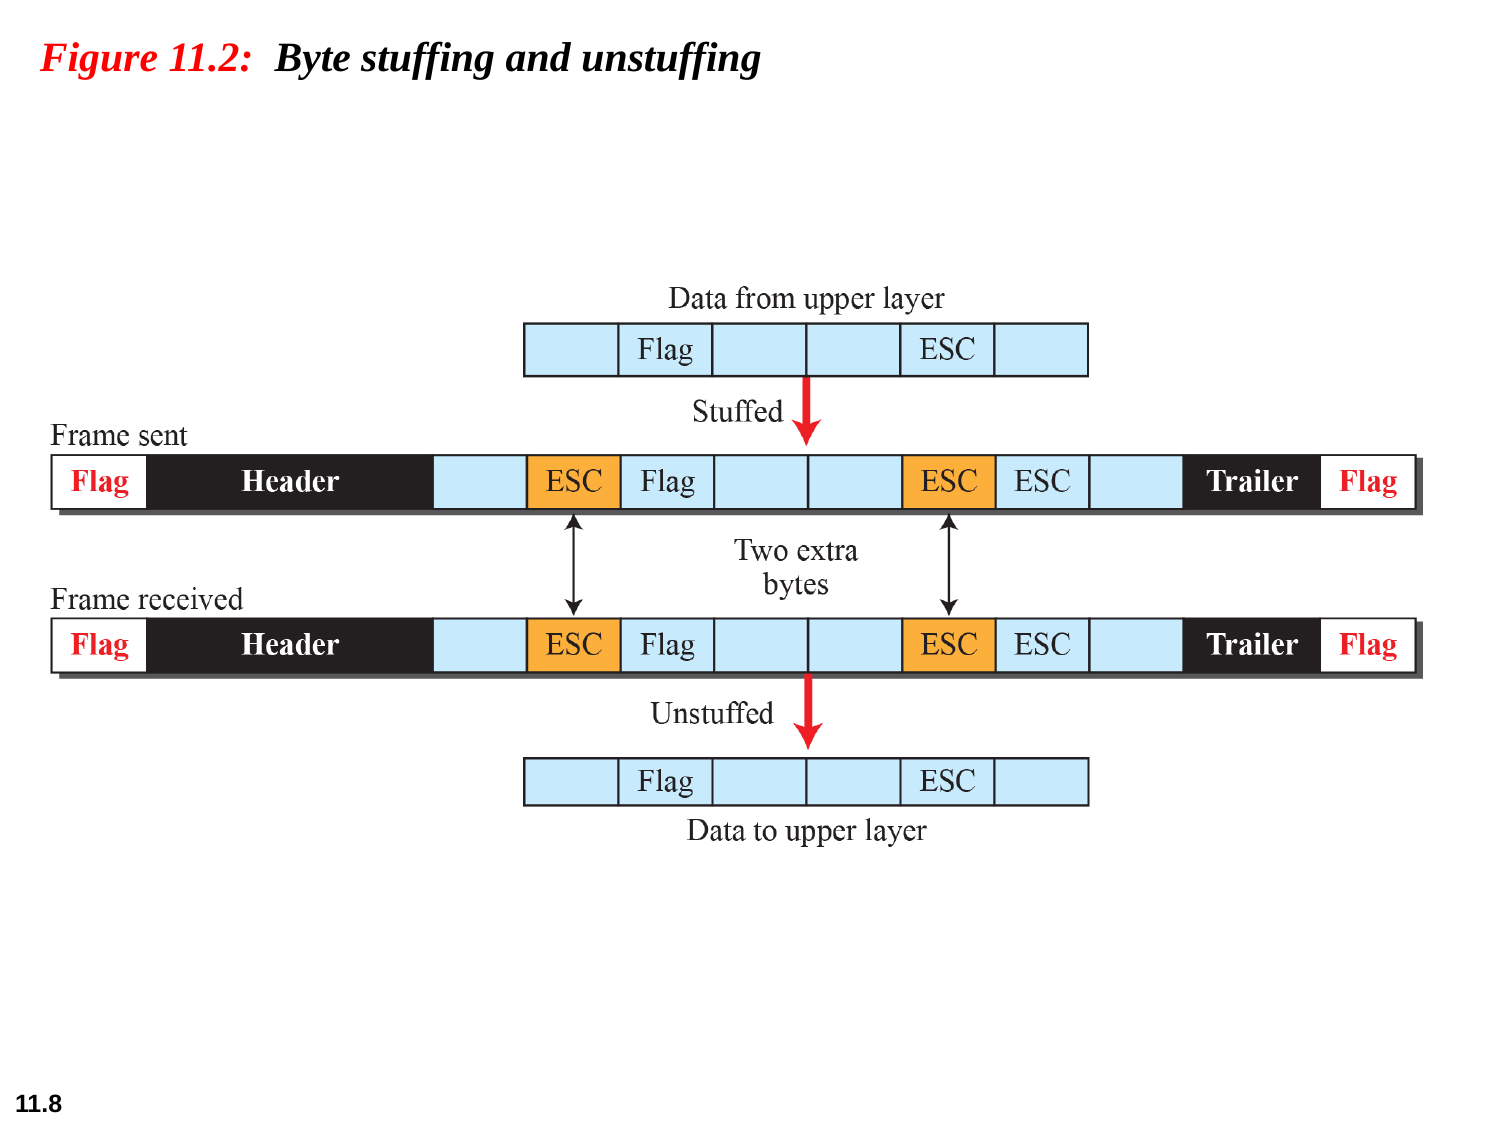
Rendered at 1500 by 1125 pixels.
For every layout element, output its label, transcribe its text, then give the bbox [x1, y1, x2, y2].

text_box Figure 11.2: Byte stuffing and unstuffing [24, 22, 1363, 87]
picture [523, 756, 1090, 851]
picture [49, 282, 1423, 750]
text_box 11.‹#› [0, 1049, 313, 1125]
